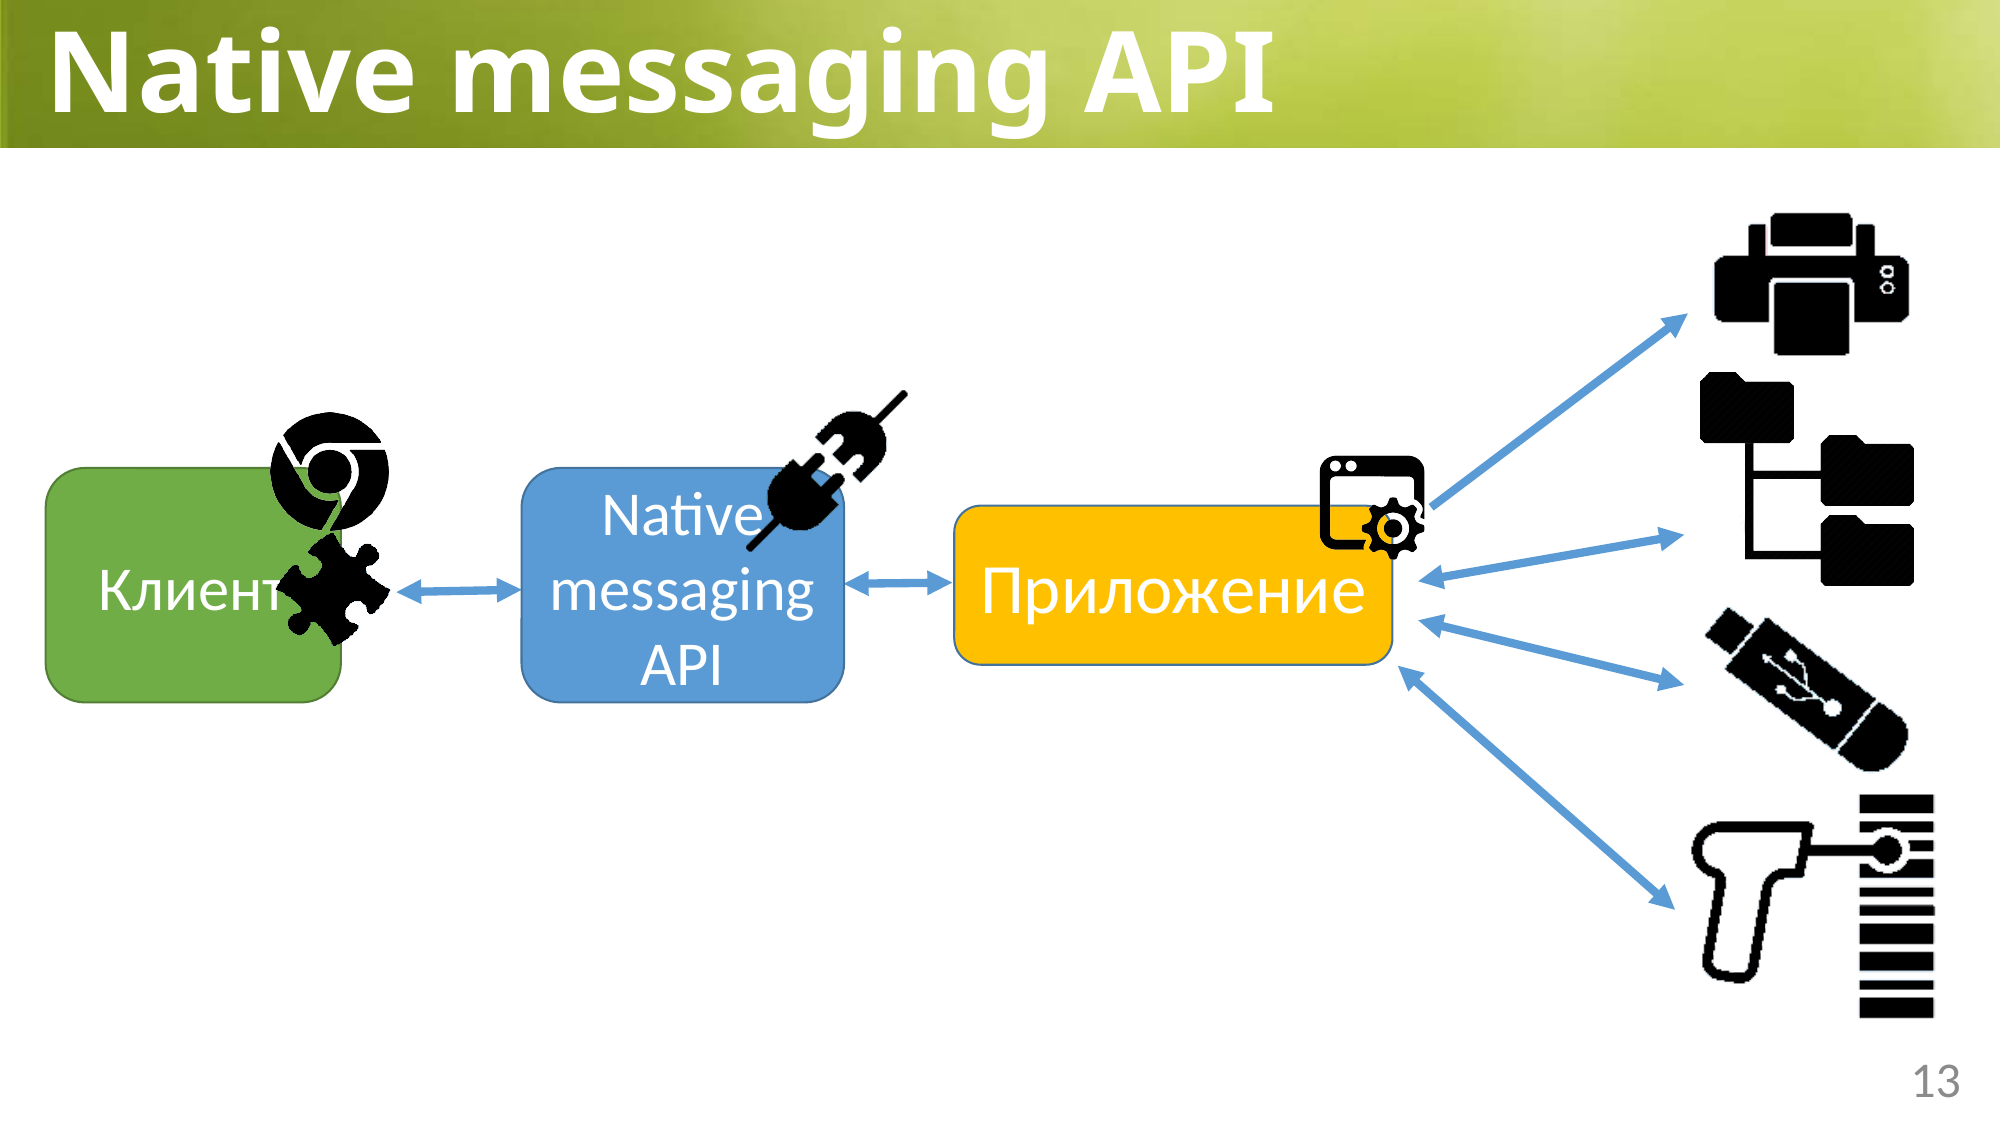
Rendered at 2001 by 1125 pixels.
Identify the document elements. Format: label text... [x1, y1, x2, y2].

picture [269, 412, 393, 649]
text_box Приложение [953, 504, 1394, 666]
picture [1684, 166, 1940, 586]
picture [1312, 448, 1432, 567]
picture [0, 0, 2000, 148]
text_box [1418, 534, 1685, 582]
text_box Клиент [44, 466, 342, 704]
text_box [1431, 313, 1688, 508]
slide_number 13 [1525, 1047, 1976, 1108]
text_box Native messaging API [520, 466, 846, 704]
picture [1687, 589, 1940, 1023]
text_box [1397, 665, 1675, 910]
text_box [1418, 620, 1685, 685]
picture [738, 382, 916, 560]
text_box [396, 589, 522, 593]
